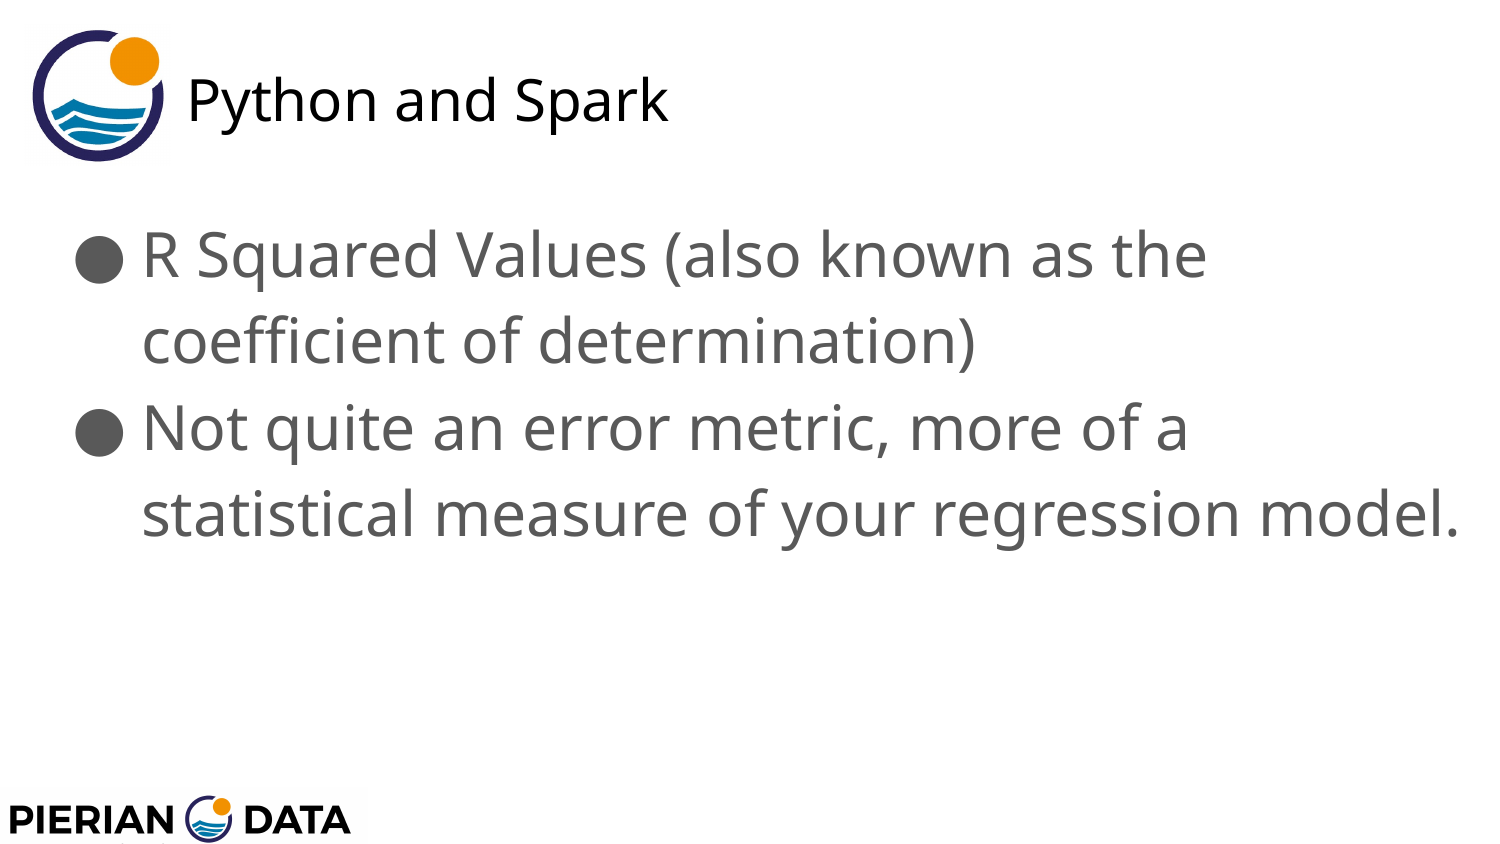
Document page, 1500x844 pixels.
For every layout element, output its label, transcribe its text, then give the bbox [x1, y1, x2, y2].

picture [24, 24, 172, 167]
picture [0, 787, 368, 844]
list R Squared Values (also known as the coefficient of determination) Not quite an error metric, more of a statistical measure of your regression model. [51, 189, 1494, 750]
title Python and Spark [176, 48, 1449, 143]
